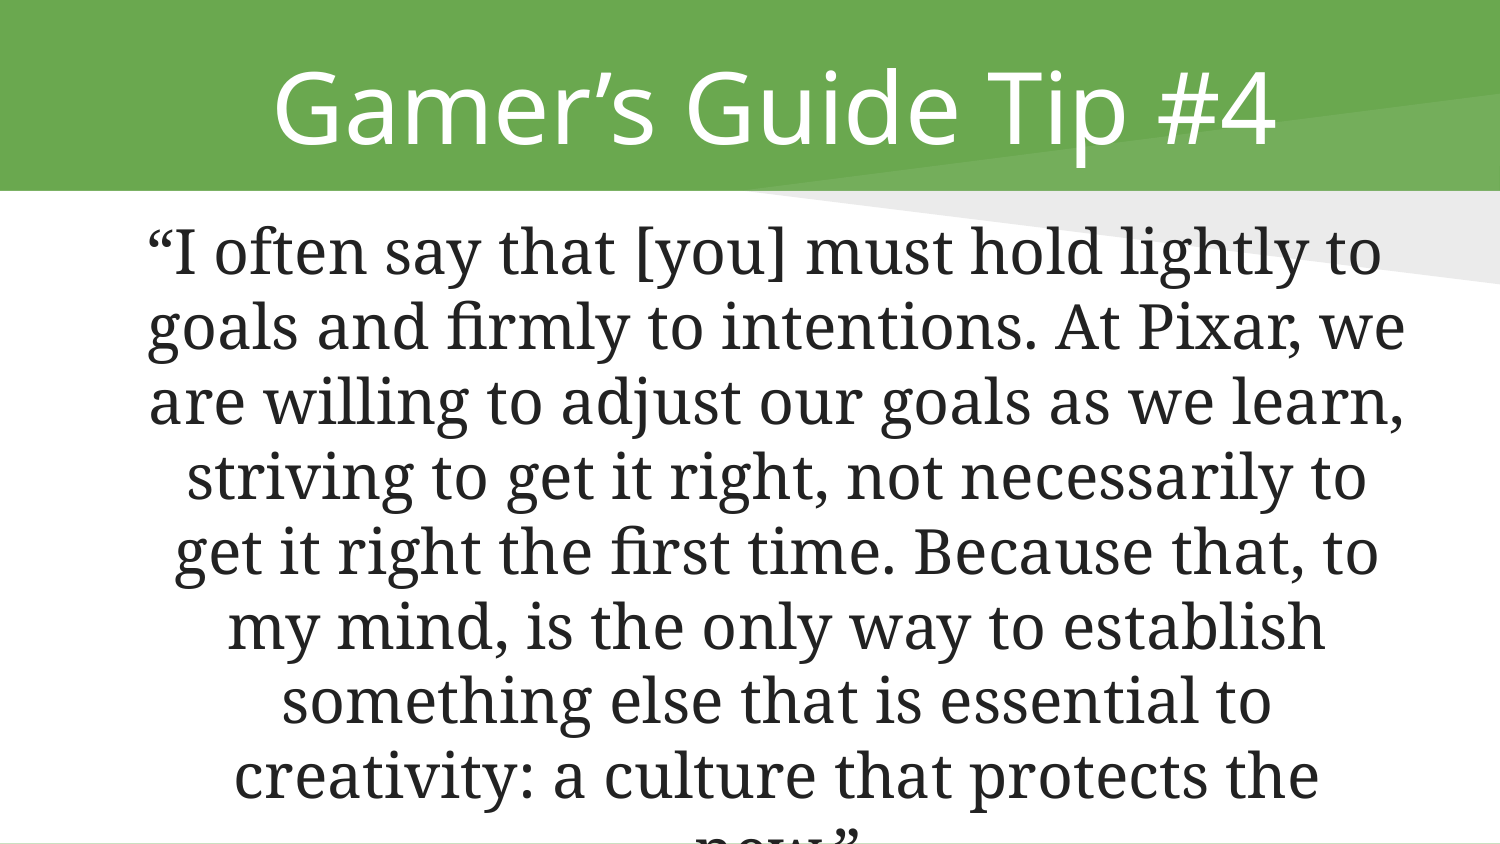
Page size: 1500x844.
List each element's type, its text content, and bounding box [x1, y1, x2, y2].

title Gamer’s Guide Tip #4 [75, 33, 1425, 175]
list “I often say that [you] must hold lightly to goals and firmly to intentions. At Pixar, we are willing to adjust our goals as we learn, striving to get it right, not necessarily to get it right the first time. Because that, to my mind, is the only way to establish something else that is essential to creativity: a culture that protects the new.” [75, 196, 1425, 808]
